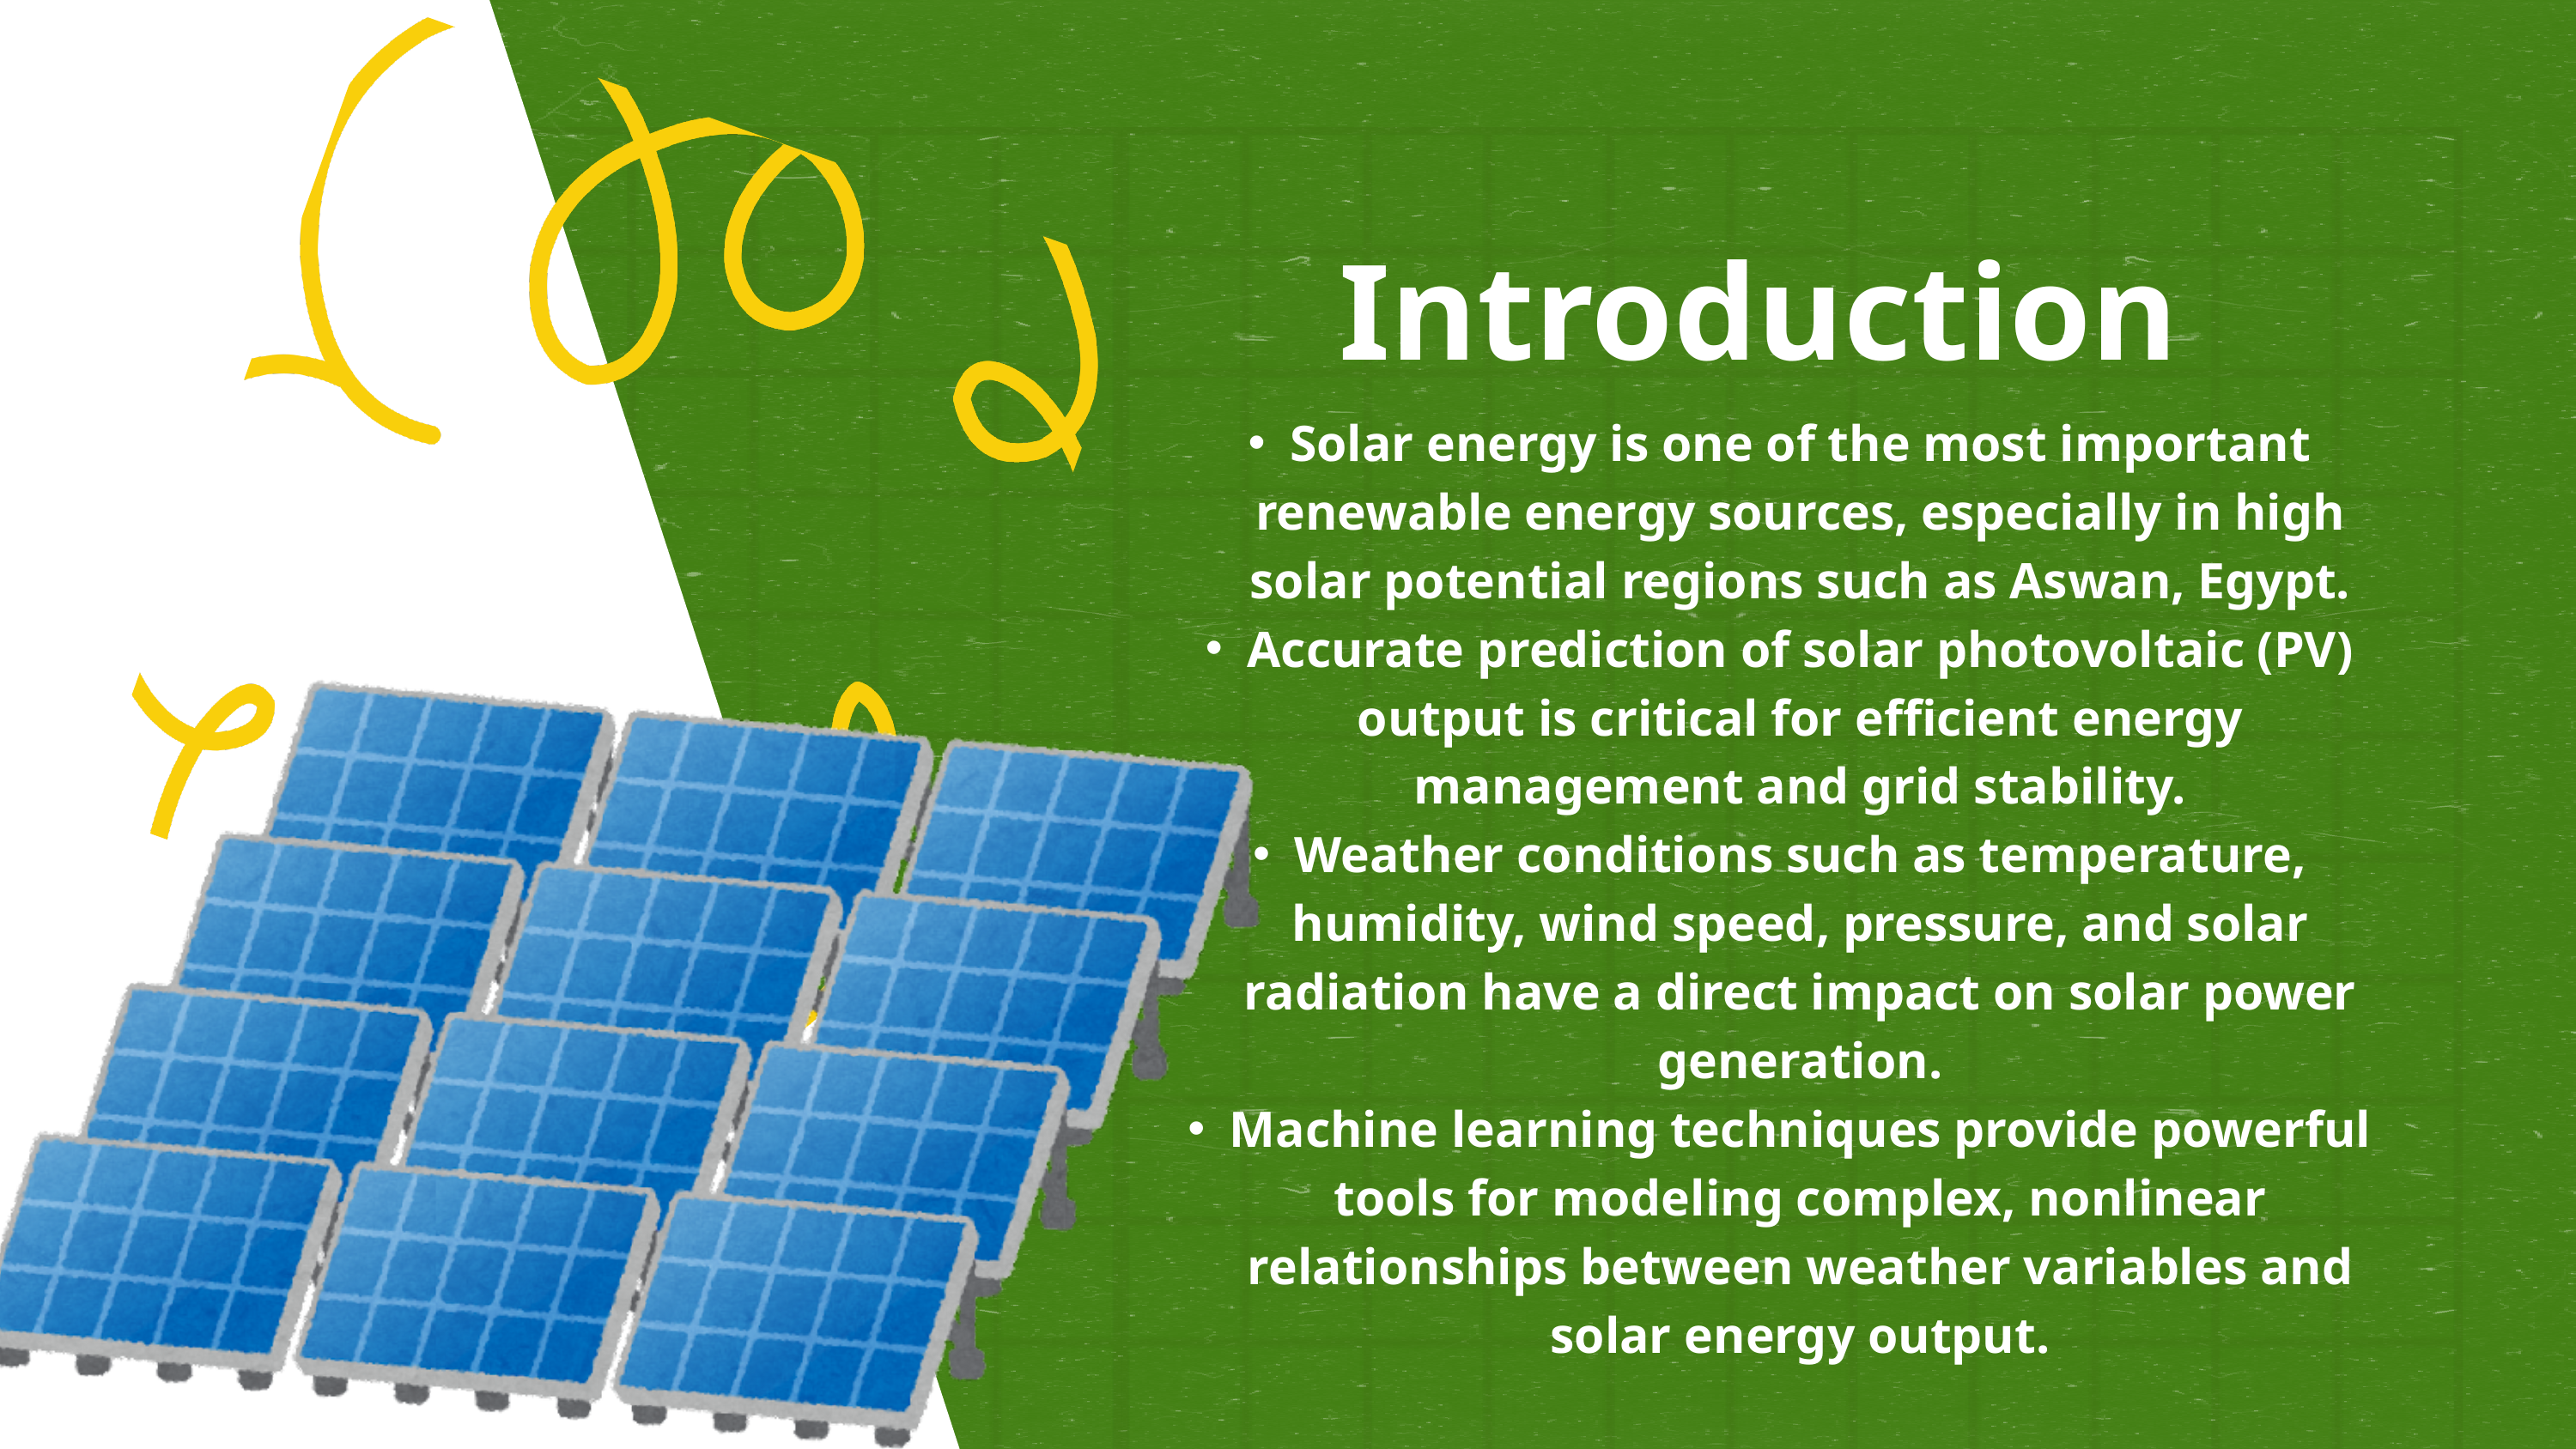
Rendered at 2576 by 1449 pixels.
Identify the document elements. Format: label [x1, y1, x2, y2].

text_box [969, 127, 2464, 1449]
text_box [0, 0, 967, 1449]
text_box [969, 0, 2576, 1449]
